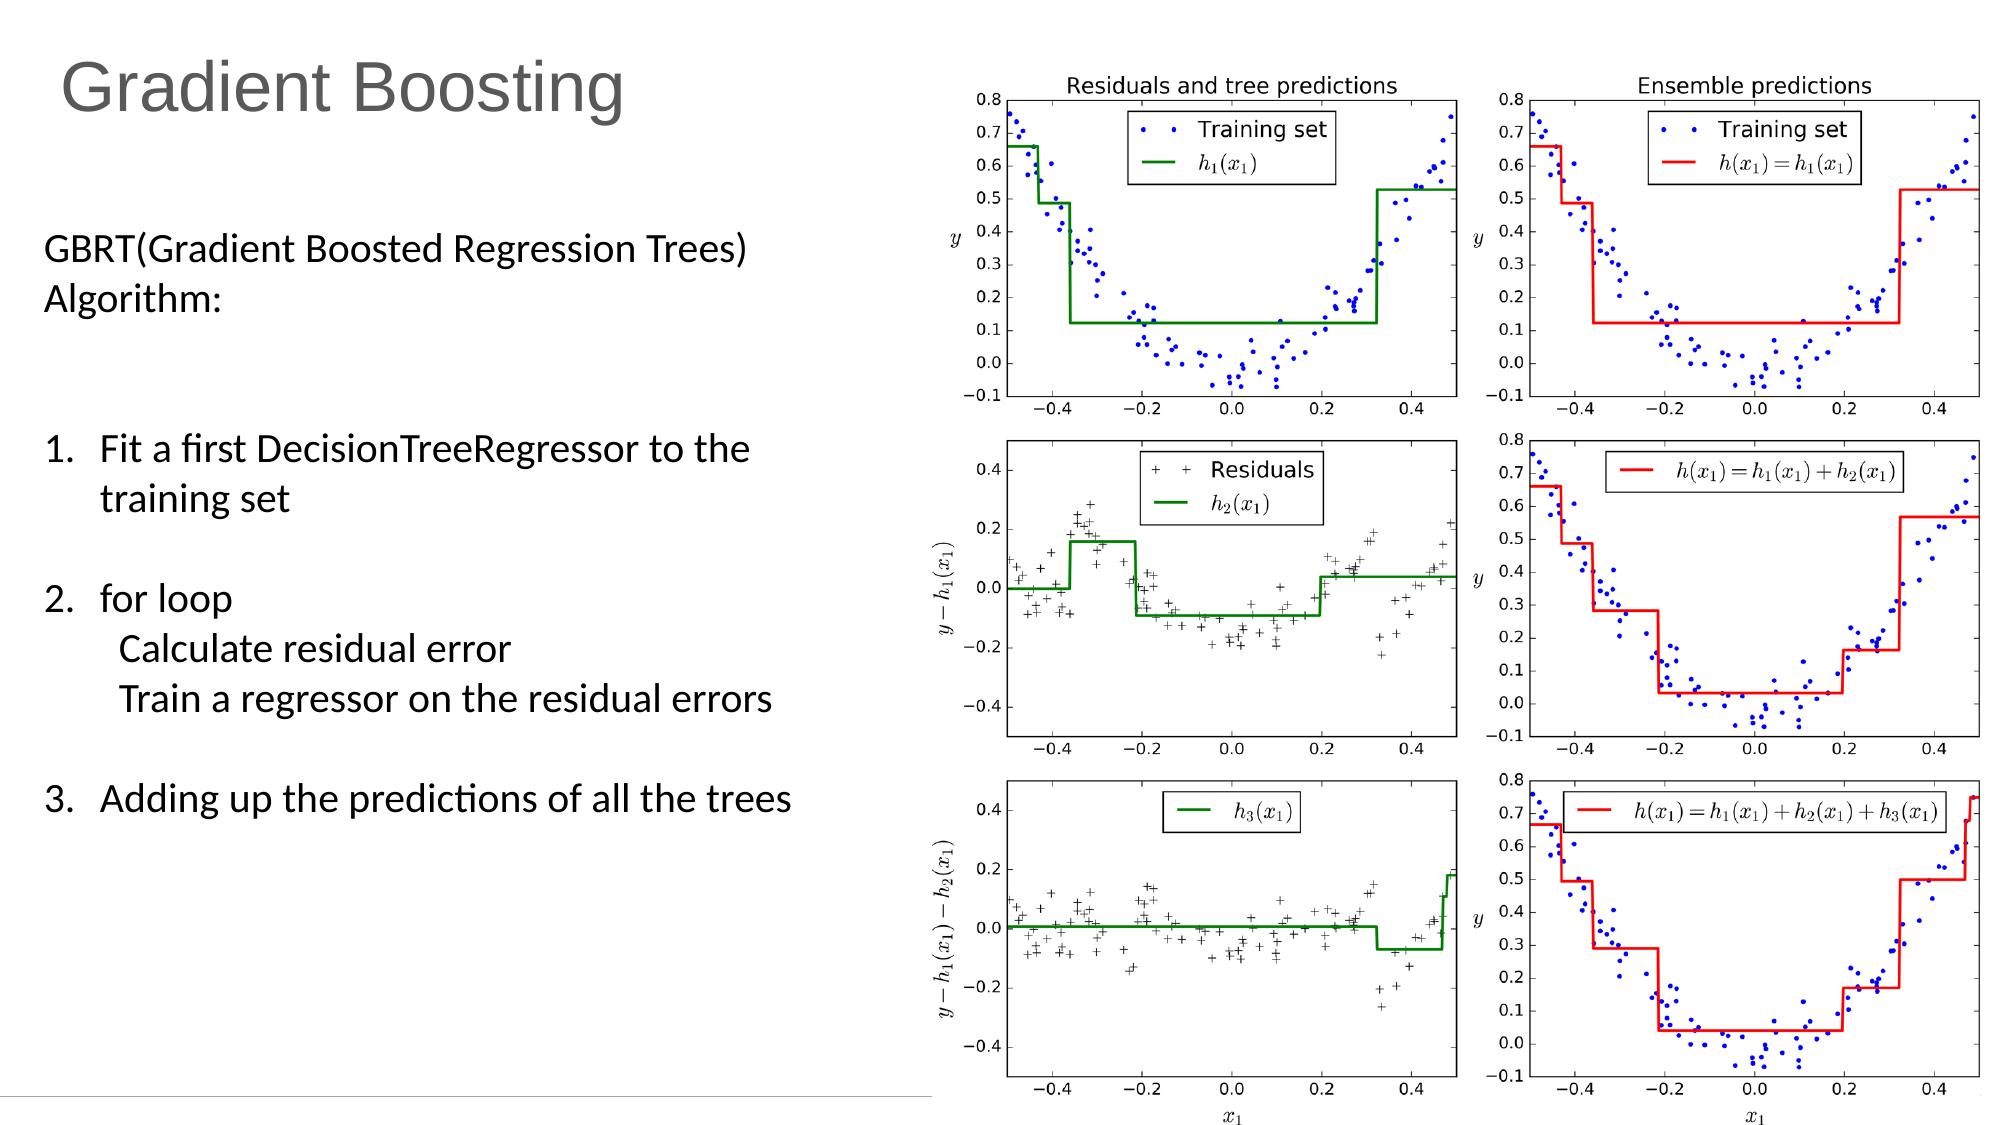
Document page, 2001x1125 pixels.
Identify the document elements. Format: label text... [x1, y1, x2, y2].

text_box GBRT(Gradient Boosted Regression Trees) Algorithm: Fit a first DecisionTreeRegressor to the training set for loop Calculate residual error Train a regressor on the residual errors Adding up the predictions of all the trees [28, 213, 897, 1029]
title Gradient Boosting [45, 21, 1771, 155]
picture [932, 76, 1980, 1125]
